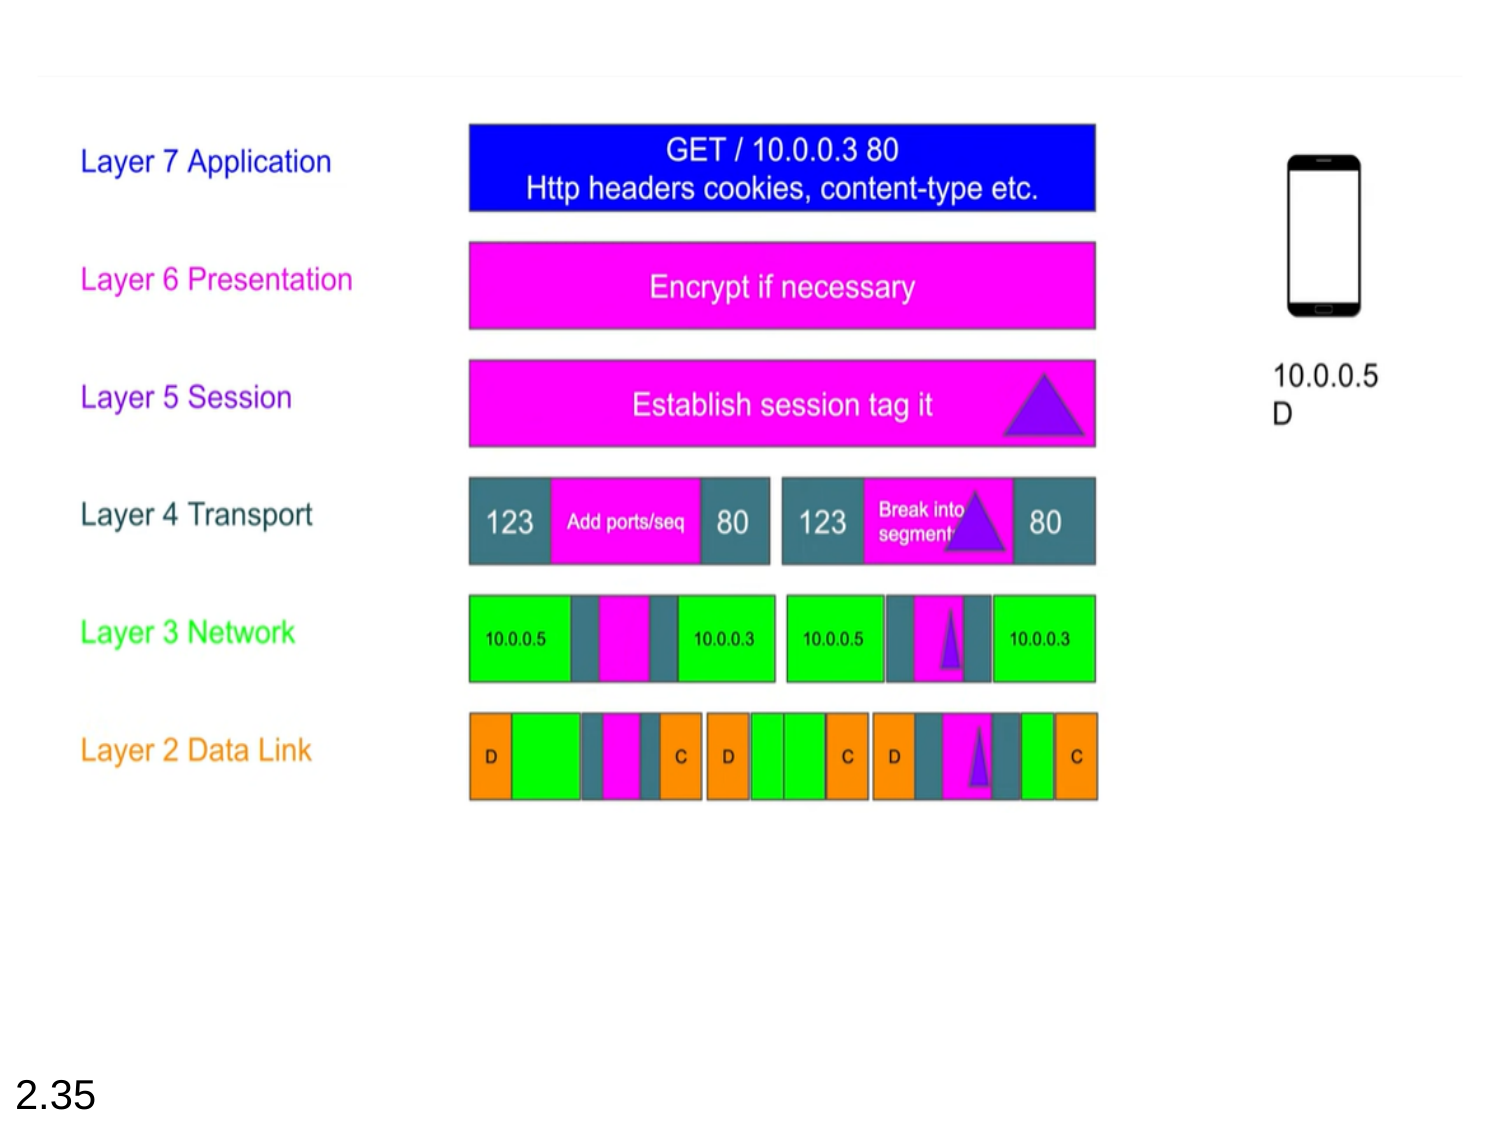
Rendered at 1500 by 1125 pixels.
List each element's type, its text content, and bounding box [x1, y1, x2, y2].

slide_number 2.35 [0, 1050, 313, 1125]
picture [37, 74, 1463, 813]
